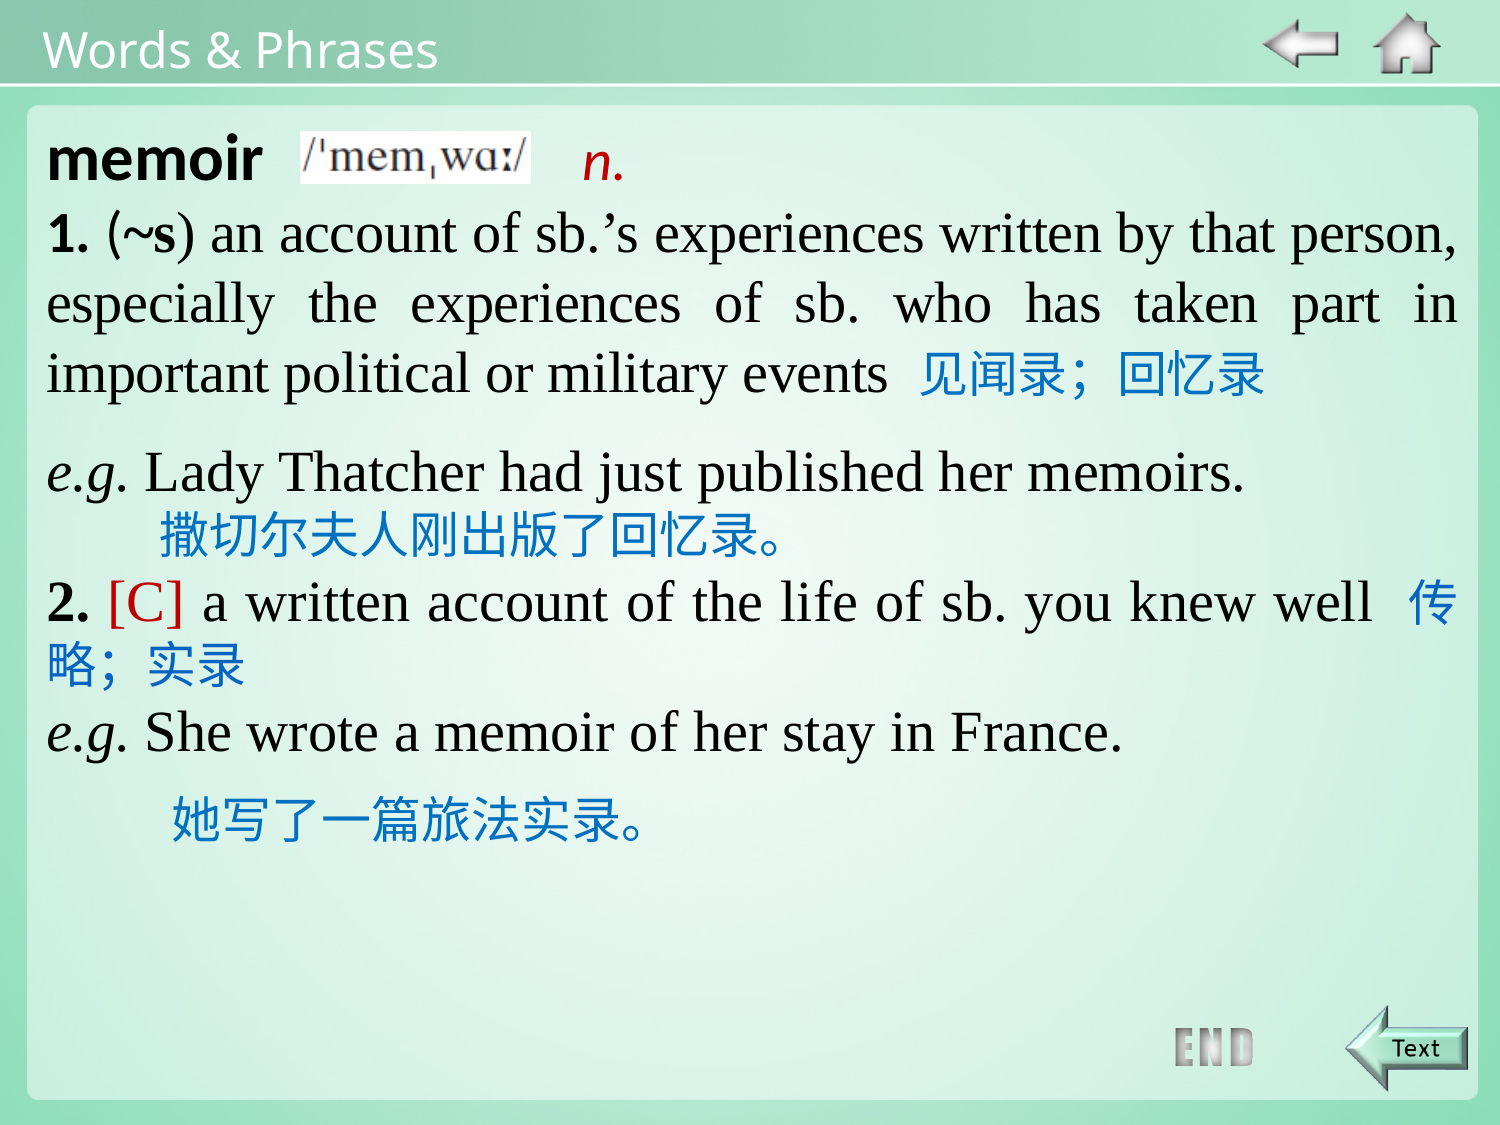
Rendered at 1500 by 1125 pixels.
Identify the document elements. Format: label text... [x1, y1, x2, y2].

picture [0, 0, 1500, 1125]
text_box Words & Phrases [27, 11, 582, 87]
list memoir n. 1. (~s) an account of sb.’s experiences written by that person, especially the experiences of sb. who has taken part in important political or military events 见闻录；回忆录 e.g. Lady Thatcher had just published her memoirs. 撒切尔夫人刚出版了回忆录。 2. [C] a written account of the life of sb. you knew well 传略；实录 e.g. She wrote a memoir of her stay in France. 她写了一篇旅法实录。 [31, 106, 1474, 1098]
